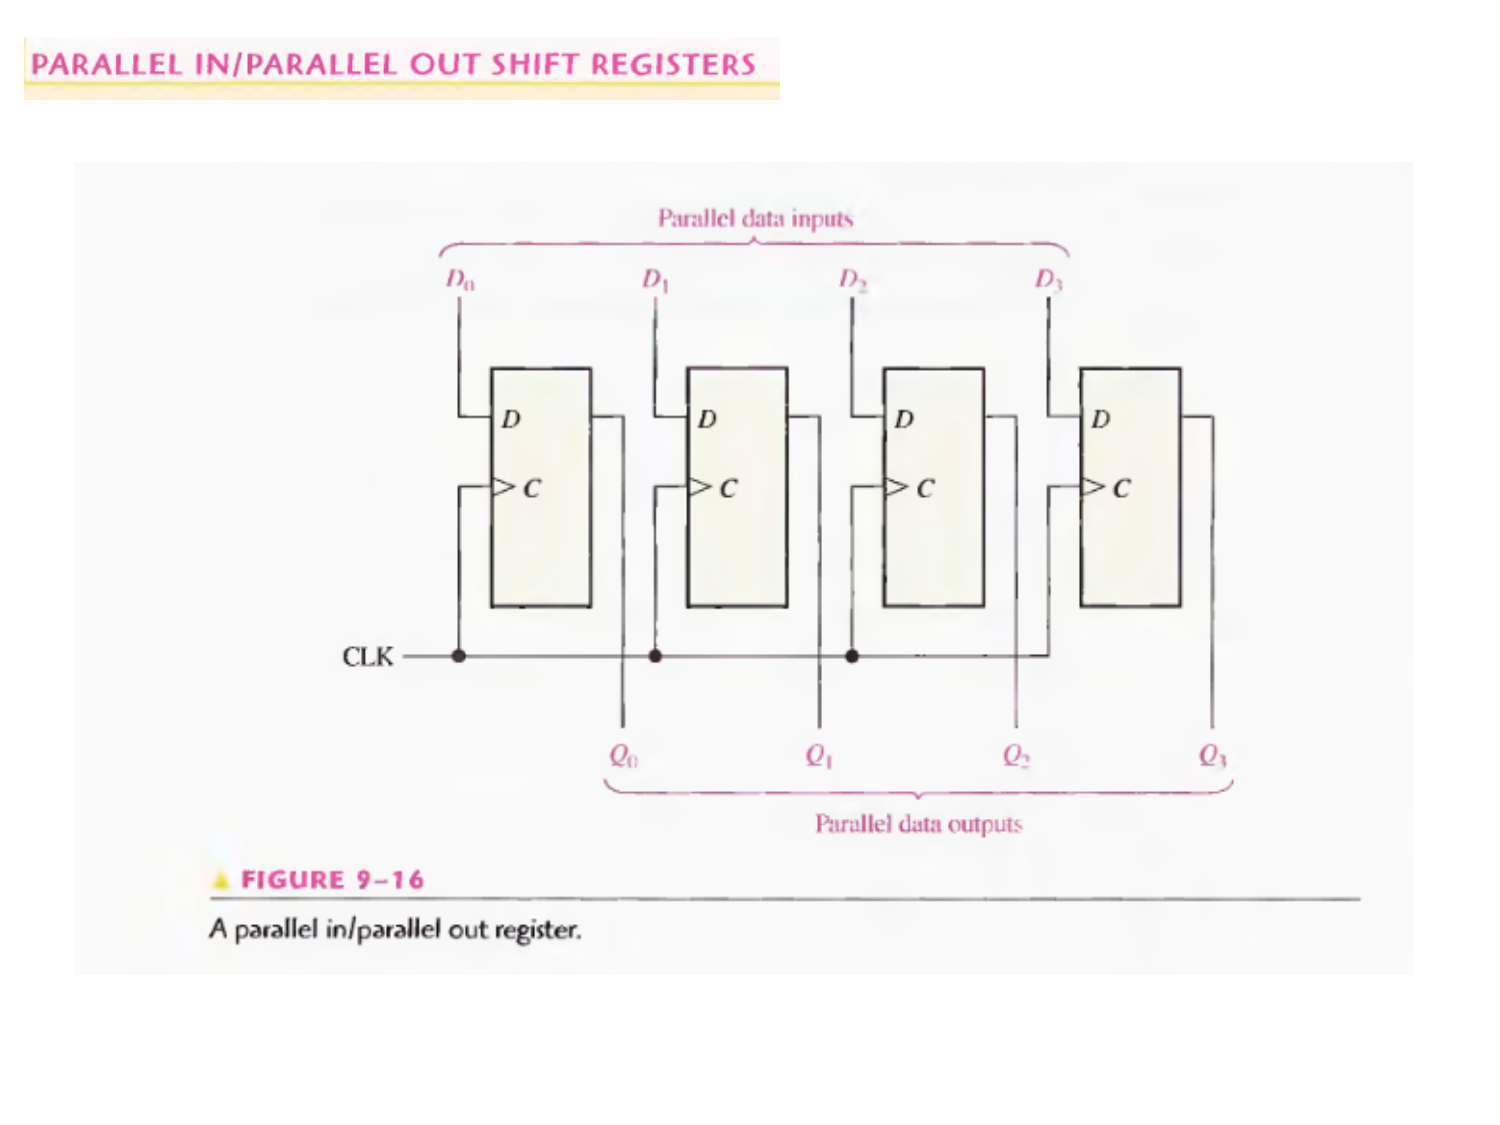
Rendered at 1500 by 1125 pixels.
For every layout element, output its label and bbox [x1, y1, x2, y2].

picture [74, 162, 1413, 976]
picture [24, 37, 780, 101]
